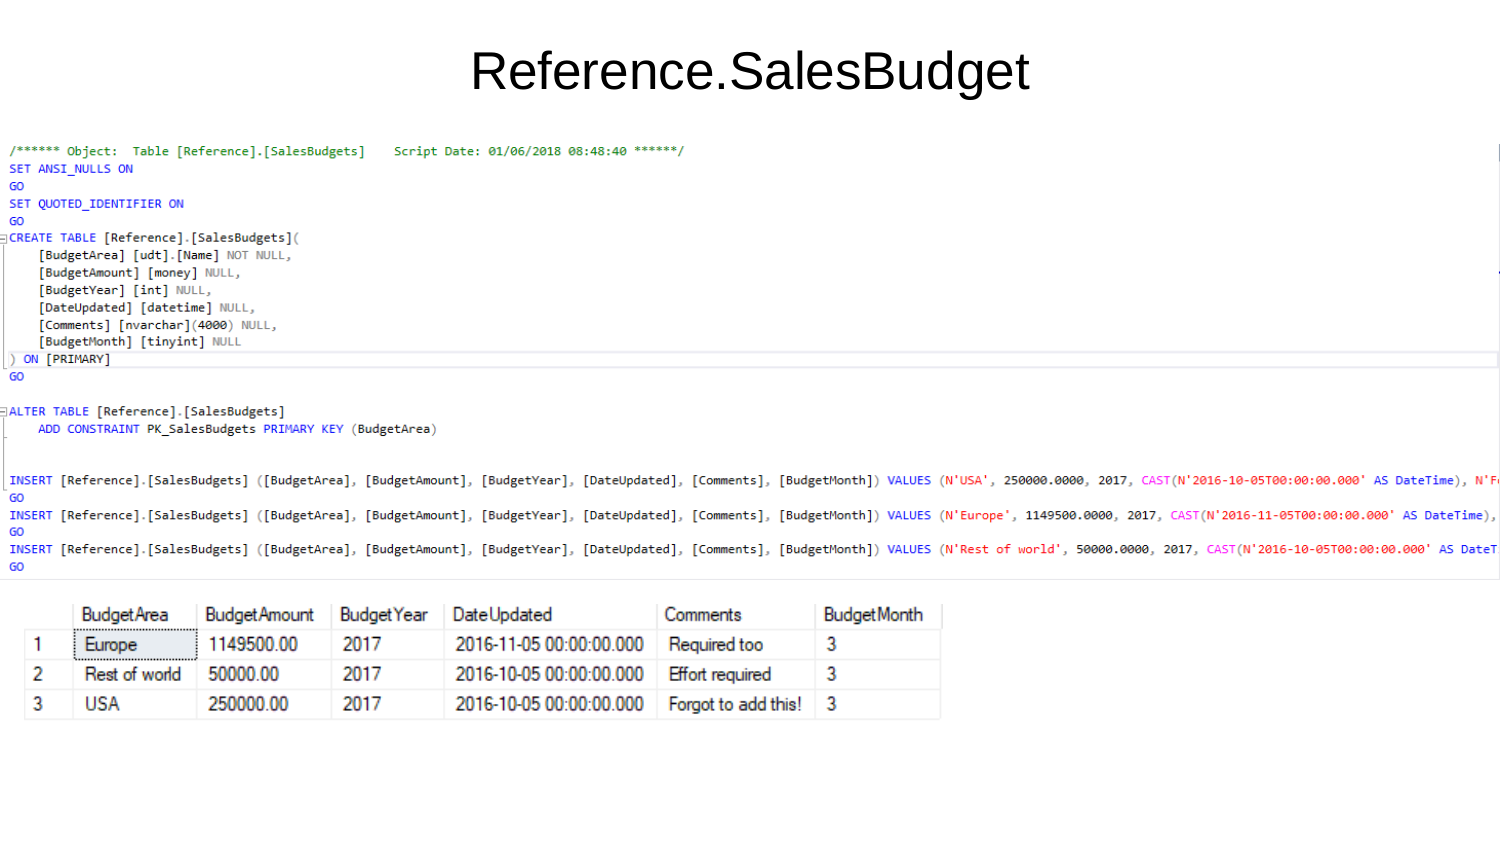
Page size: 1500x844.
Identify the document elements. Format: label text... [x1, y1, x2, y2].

picture [0, 144, 1500, 580]
title Reference.SalesBudget [51, 21, 1449, 116]
picture [24, 604, 943, 747]
